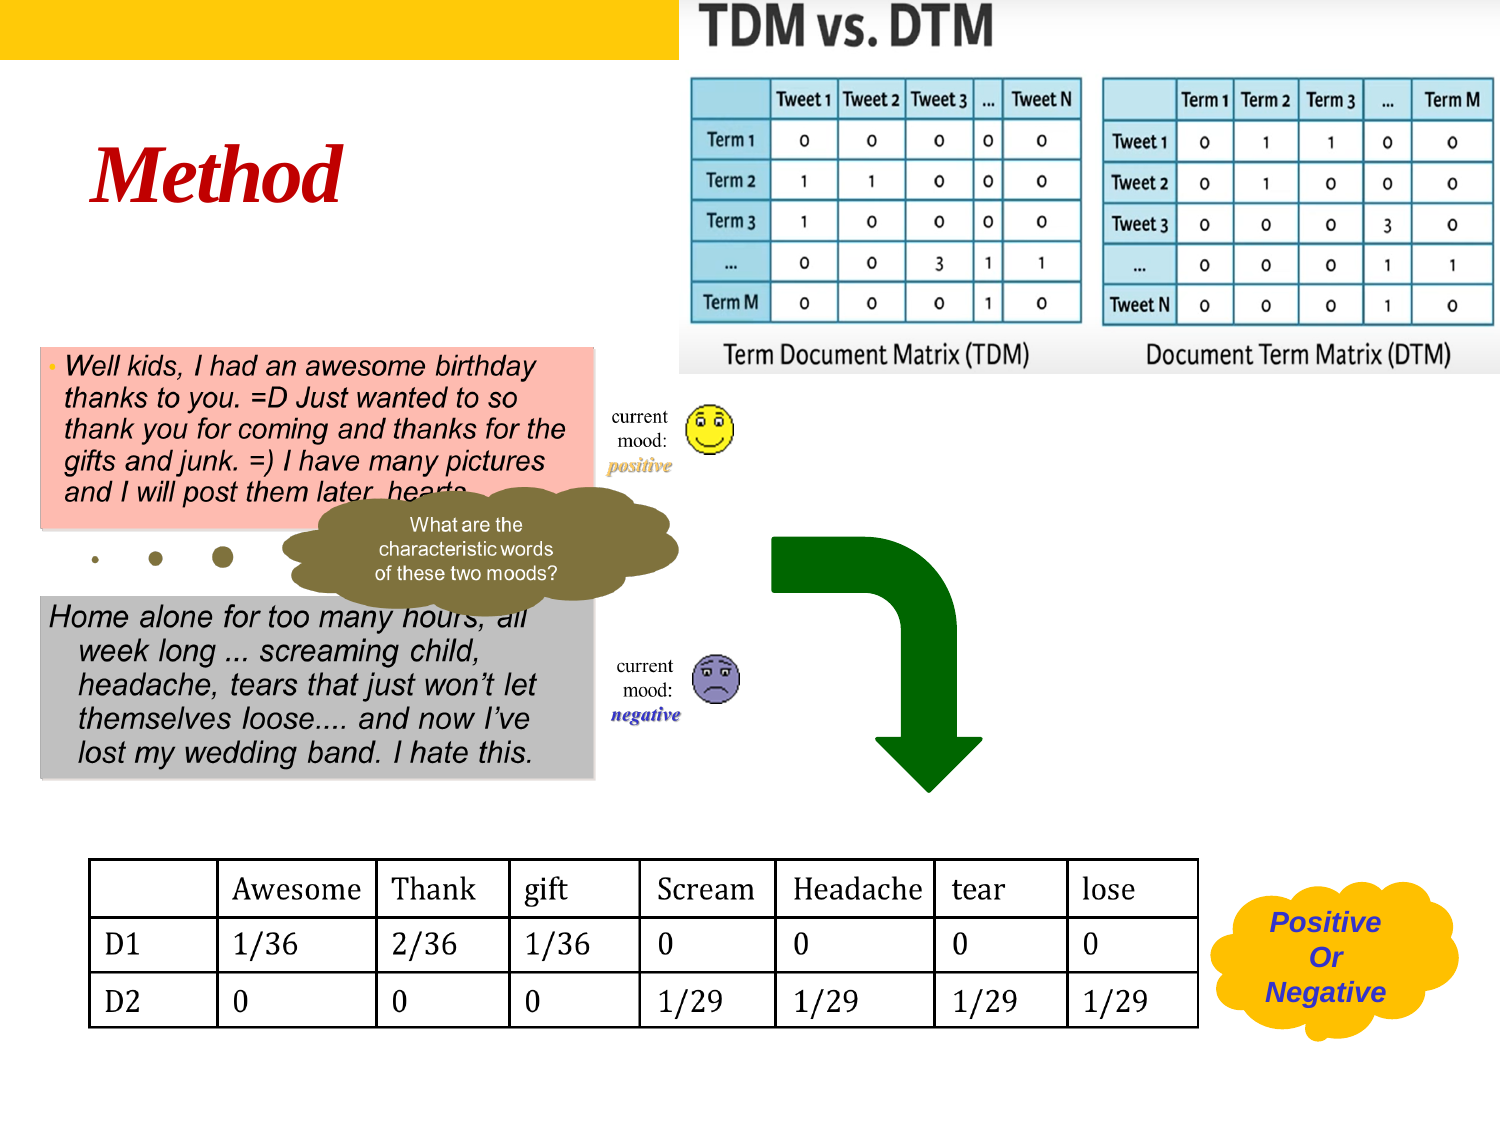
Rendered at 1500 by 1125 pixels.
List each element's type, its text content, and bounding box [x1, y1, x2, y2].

text_box Positive Or Negative [1210, 881, 1459, 1042]
text_box [771, 536, 983, 793]
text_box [88, 857, 1200, 1083]
title Method [75, 87, 676, 250]
picture [29, 0, 1500, 791]
